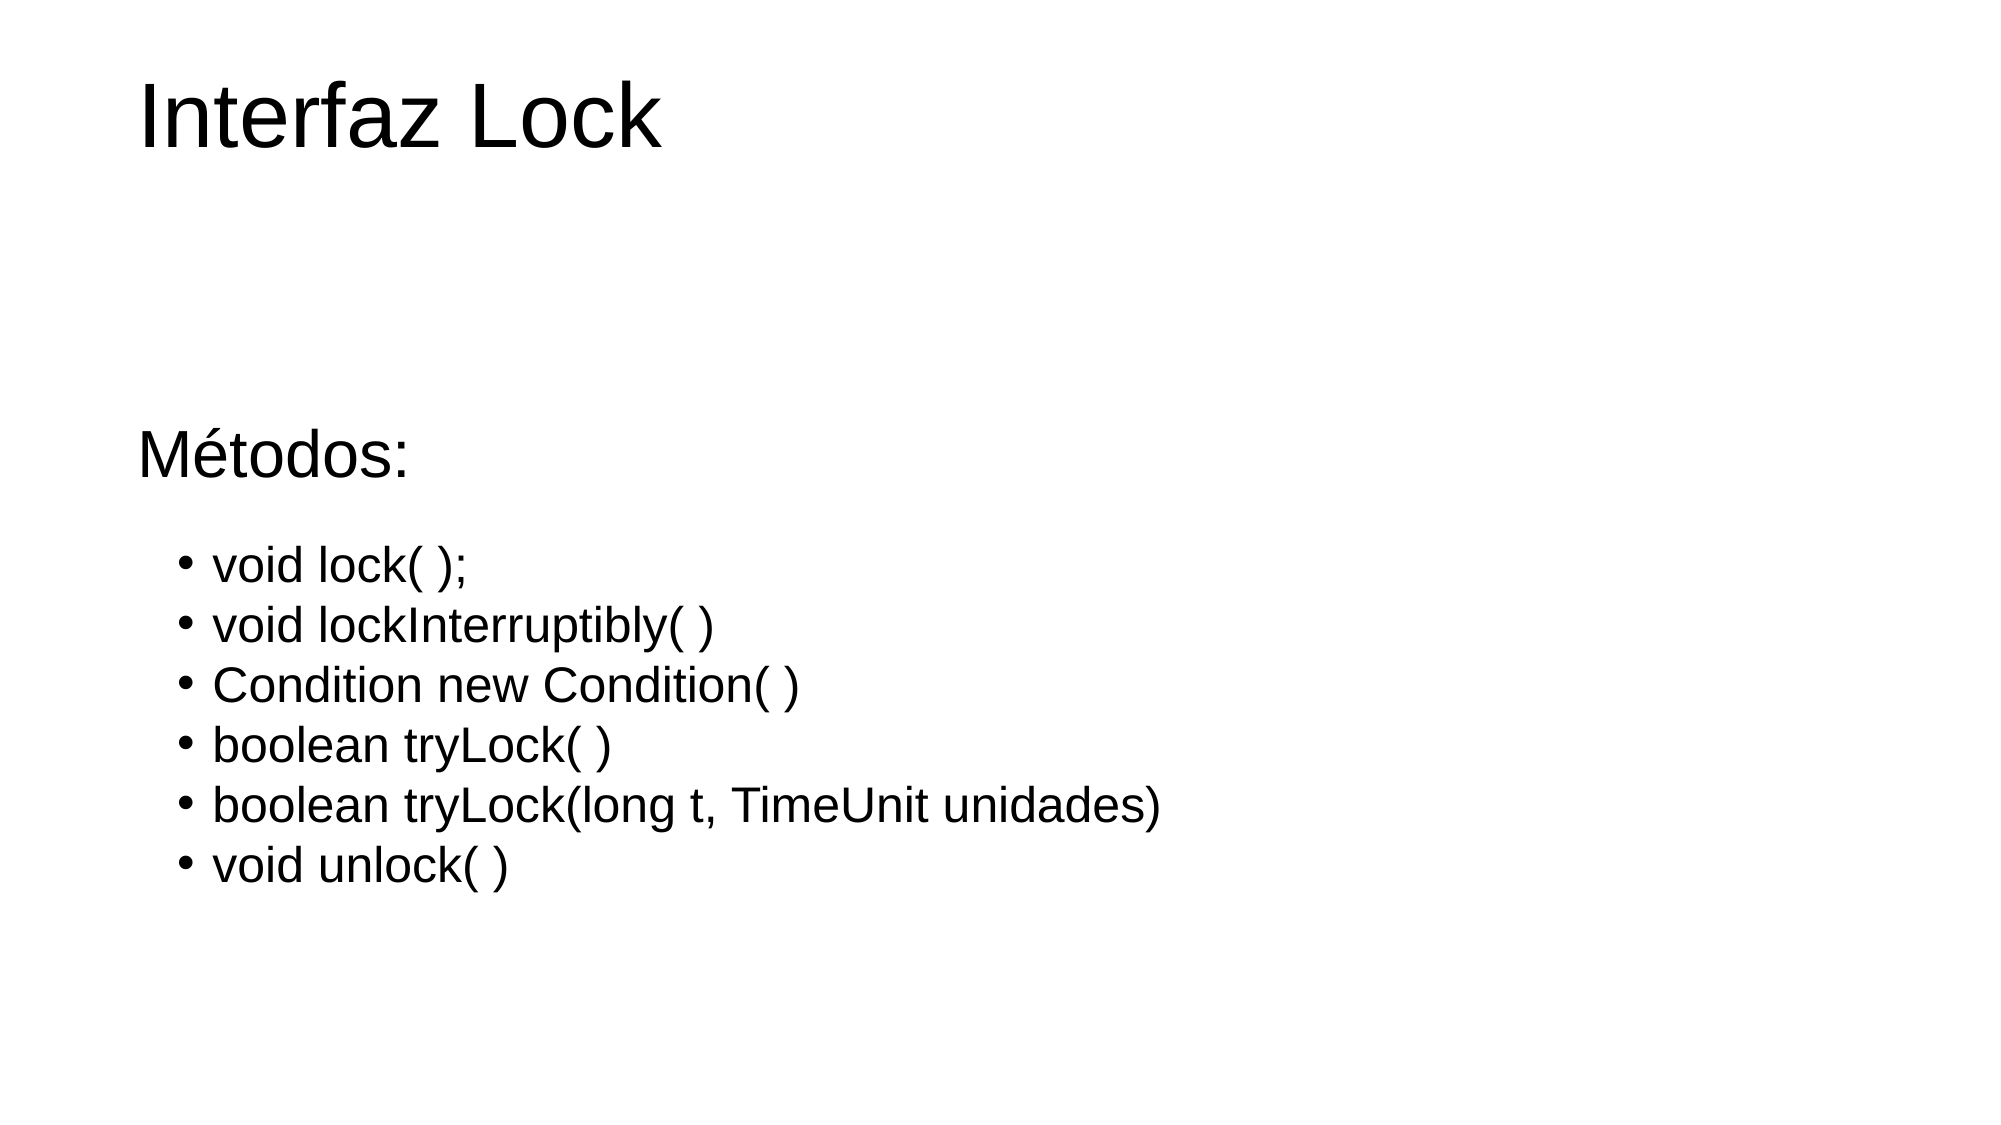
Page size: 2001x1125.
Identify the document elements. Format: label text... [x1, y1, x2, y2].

text_box Interfaz Lock [137, 59, 1863, 176]
text_box Métodos: void lock( ); void lockInterruptibly( ) Condition new Condition( ) boolean tryLock( ) boolean tryLock(long t, TimeUnit unidades) void unlock( ) [137, 299, 1726, 1013]
